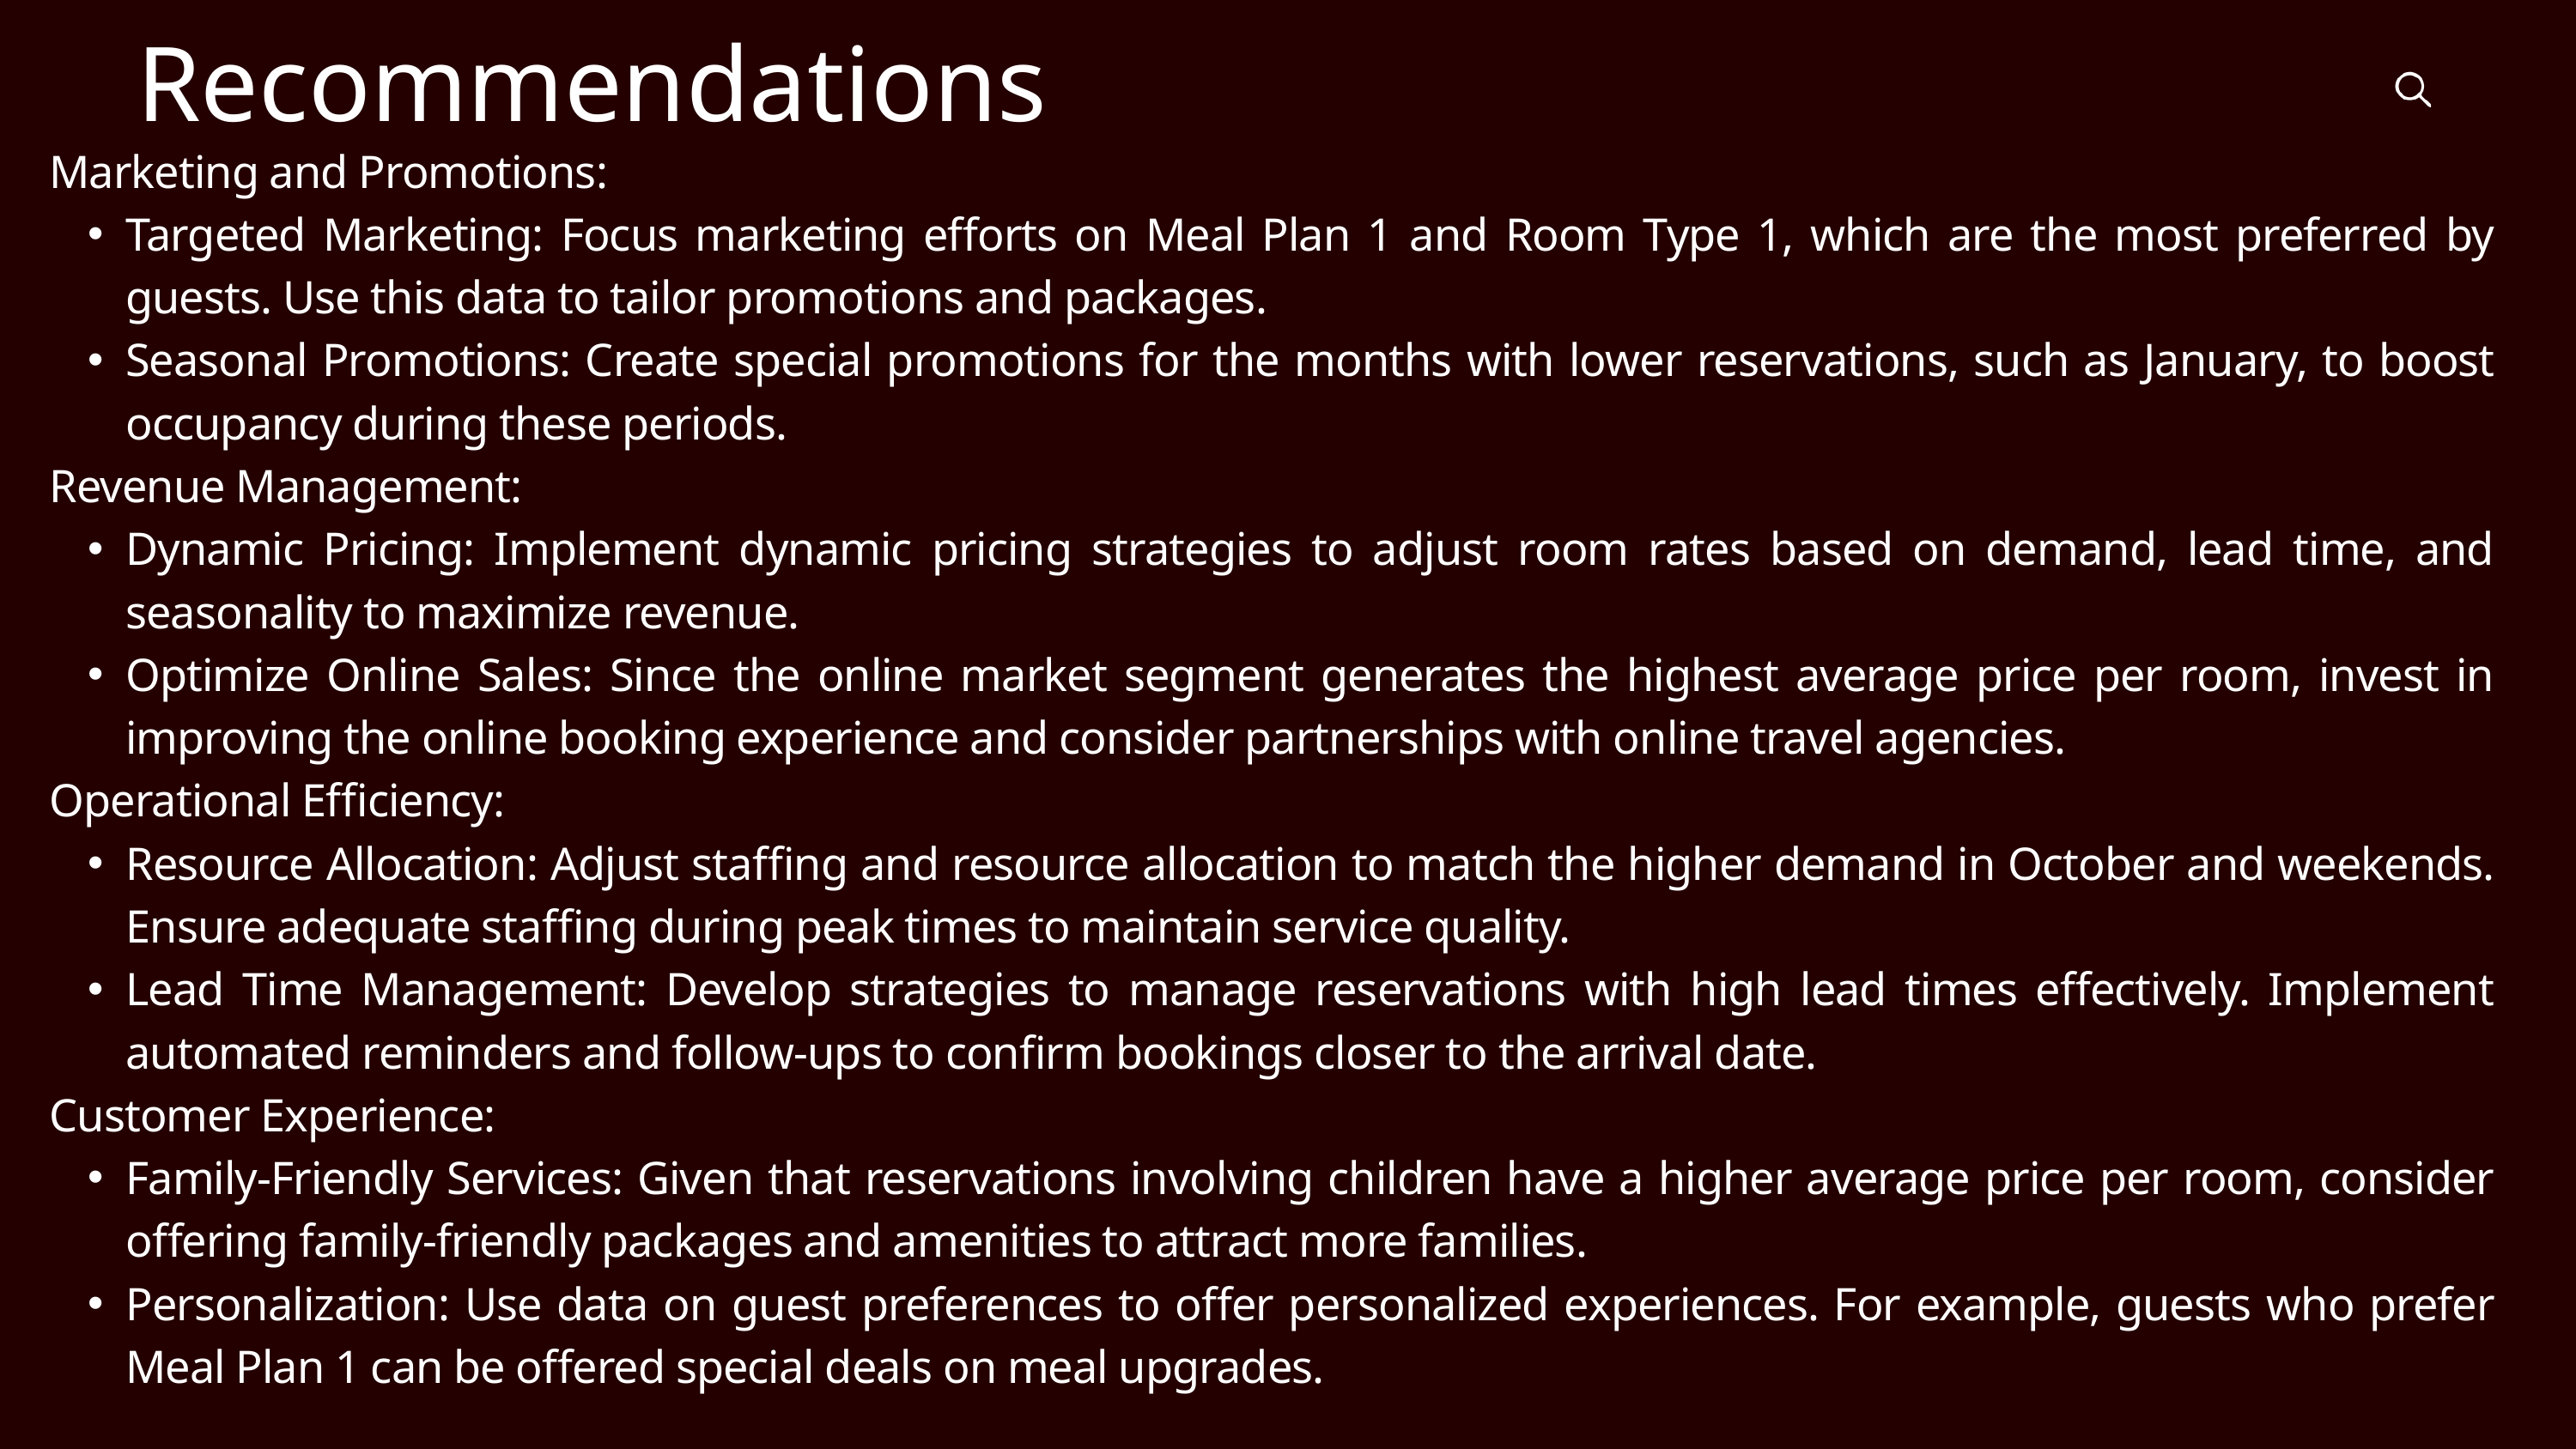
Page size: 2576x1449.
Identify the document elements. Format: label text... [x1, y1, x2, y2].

text_box [2394, 70, 2432, 107]
text_box Marketing and Promotions: Targeted Marketing: Focus marketing efforts on Meal Plan 1 and Room Type 1, which are the most preferred by guests. Use this data to tailor promotions and packages. Seasonal Promotions: Create special promotions for the months with lower reservations, such as January, to boost occupancy during these periods. Revenue Management: Dynamic Pricing: Implement dynamic pricing strategies to adjust room rates based on demand, lead time, and seasonality to maximize revenue. Optimize Online Sales: Since the online market segment generates the highest average price per room, invest in improving the online booking experience and consider partnerships with online travel agencies. Operational Efficiency: Resource Allocation: Adjust staffing and resource allocation to match the higher demand in October and weekends. Ensure adequate staffing during peak times to maintain service quality. Lead Time Management: Develop strategies to manage reservations with high lead times effectively. Implement automated reminders and follow-ups to confirm bookings closer to the arrival date. Customer Experience: Family-Friendly Services: Given that reservations involving children have a higher average price per room, consider offering family-friendly packages and amenities to attract more families. Personalization: Use data on guest preferences to offer personalized experiences. For example, guests who prefer Meal Plan 1 can be offered special deals on meal upgrades. [49, 134, 2496, 1449]
text_box Recommendations [0, 29, 1185, 142]
